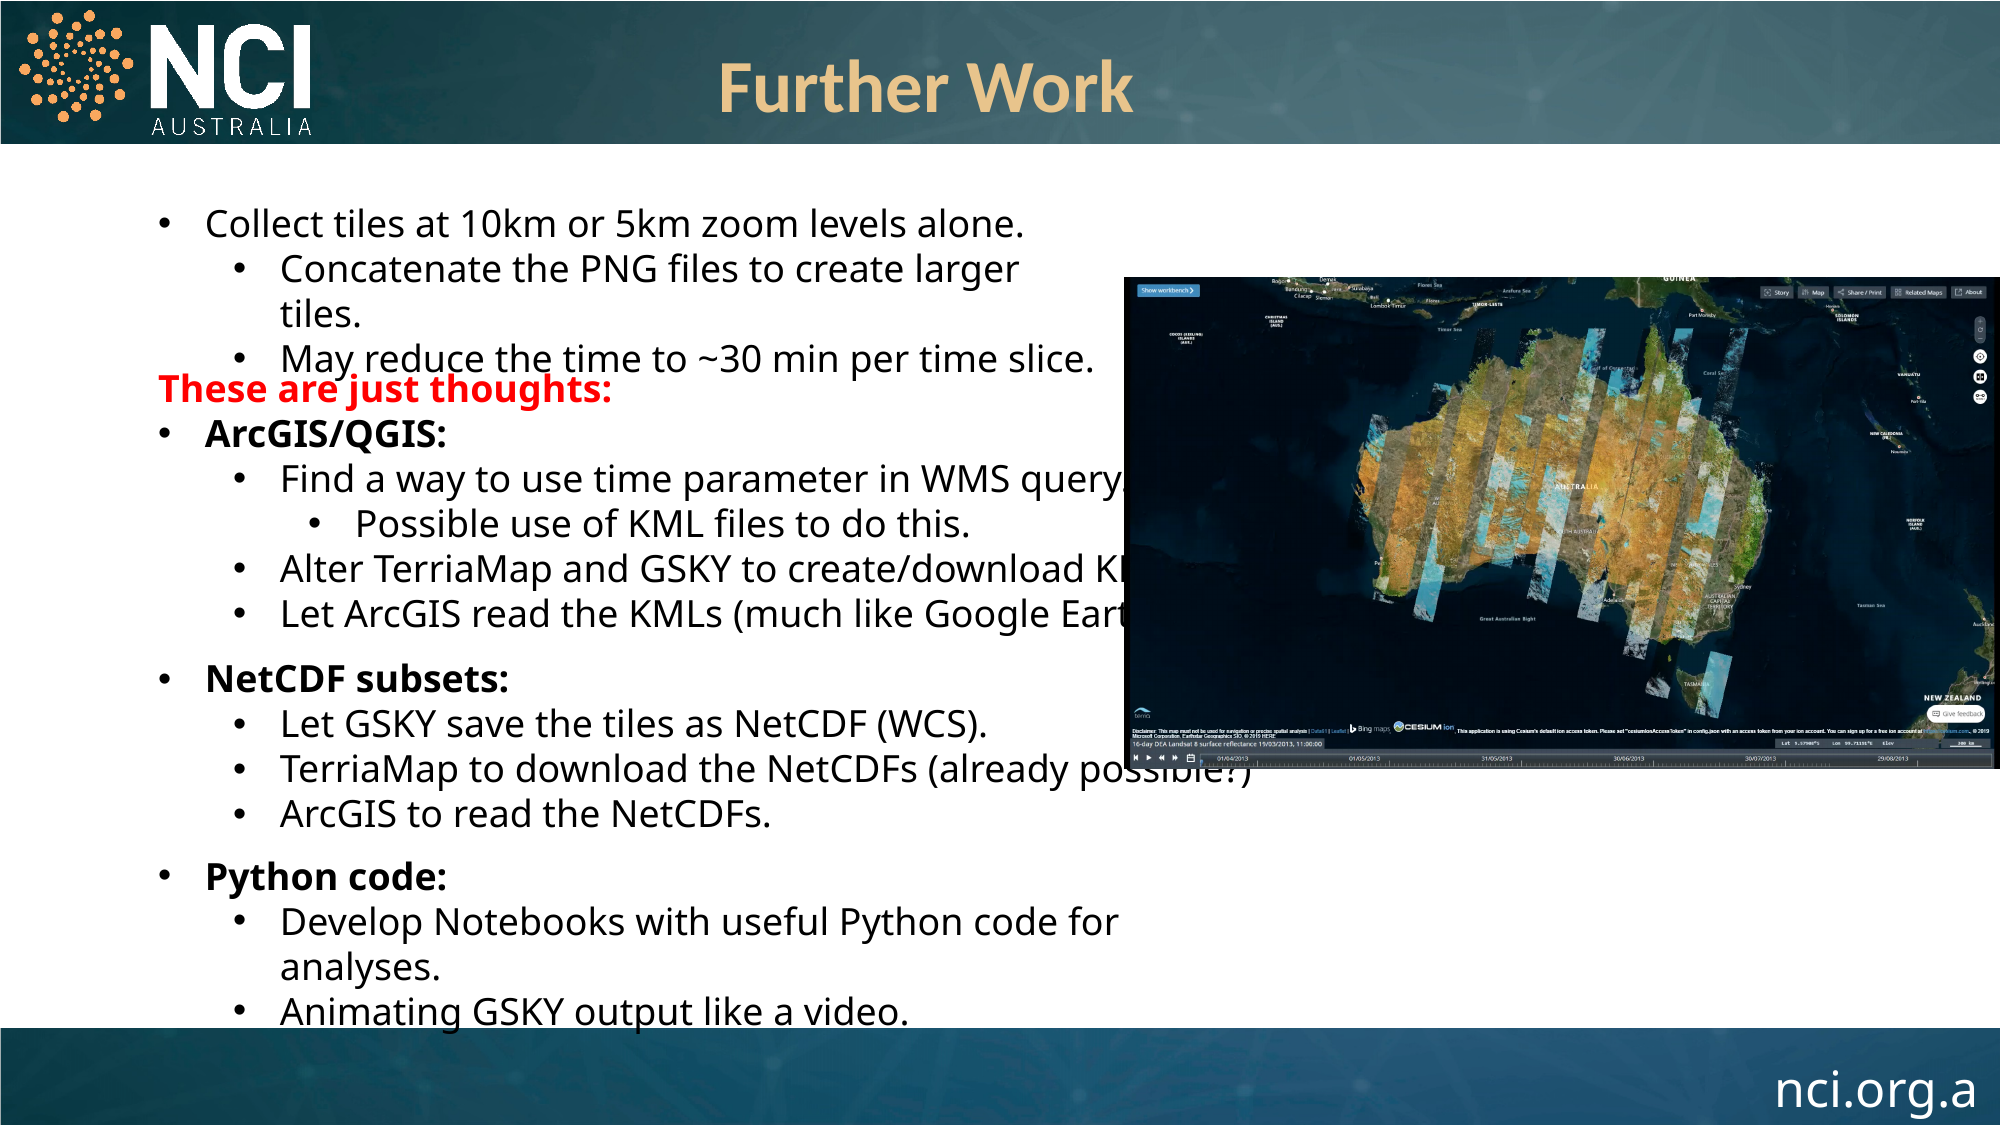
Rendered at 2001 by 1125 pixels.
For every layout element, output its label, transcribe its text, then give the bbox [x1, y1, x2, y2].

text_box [1123, 276, 2000, 770]
text_box Further Work [334, 29, 1519, 135]
text_box NetCDF subsets: Let GSKY save the tiles as NetCDF (WCS). TerriaMap to download the NetCDFs (already possible?) ArcGIS to read the NetCDFs. [143, 648, 1624, 843]
text_box These are just thoughts: ArcGIS/QGIS: Find a way to use time parameter in WMS query. Possible use of KML files to do this. Alter TerriaMap and GSKY to create/download KMLs. Let ArcGIS read the KMLs (much like Google Earth). [143, 357, 1117, 643]
picture [2, 2, 2000, 144]
text_box Python code: Develop Notebooks with useful Python code for analyses. Animating GSKY output like a video. [143, 845, 1175, 1040]
picture [2, 1028, 2000, 1125]
text_box Collect tiles at 10km or 5km zoom levels alone. Concatenate the PNG files to create larger tiles. May reduce the time to ~30 min per time slice. [143, 192, 1127, 357]
